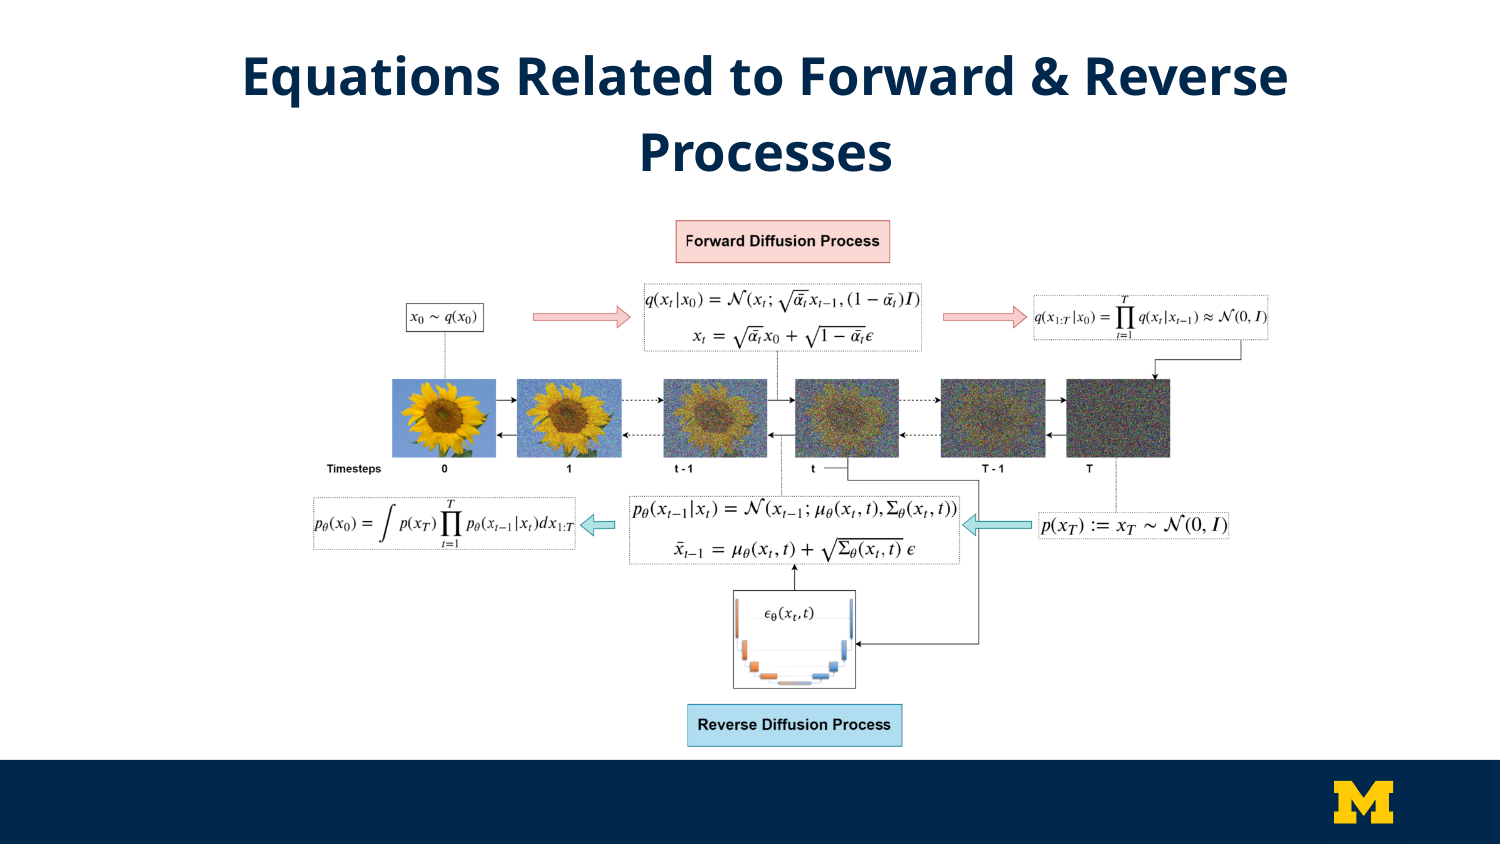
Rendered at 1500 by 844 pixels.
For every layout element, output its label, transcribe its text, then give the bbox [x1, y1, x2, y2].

picture [1322, 760, 1405, 844]
title Equations Related to Forward & Reverse Processes [118, 24, 1413, 188]
picture [296, 207, 1276, 752]
